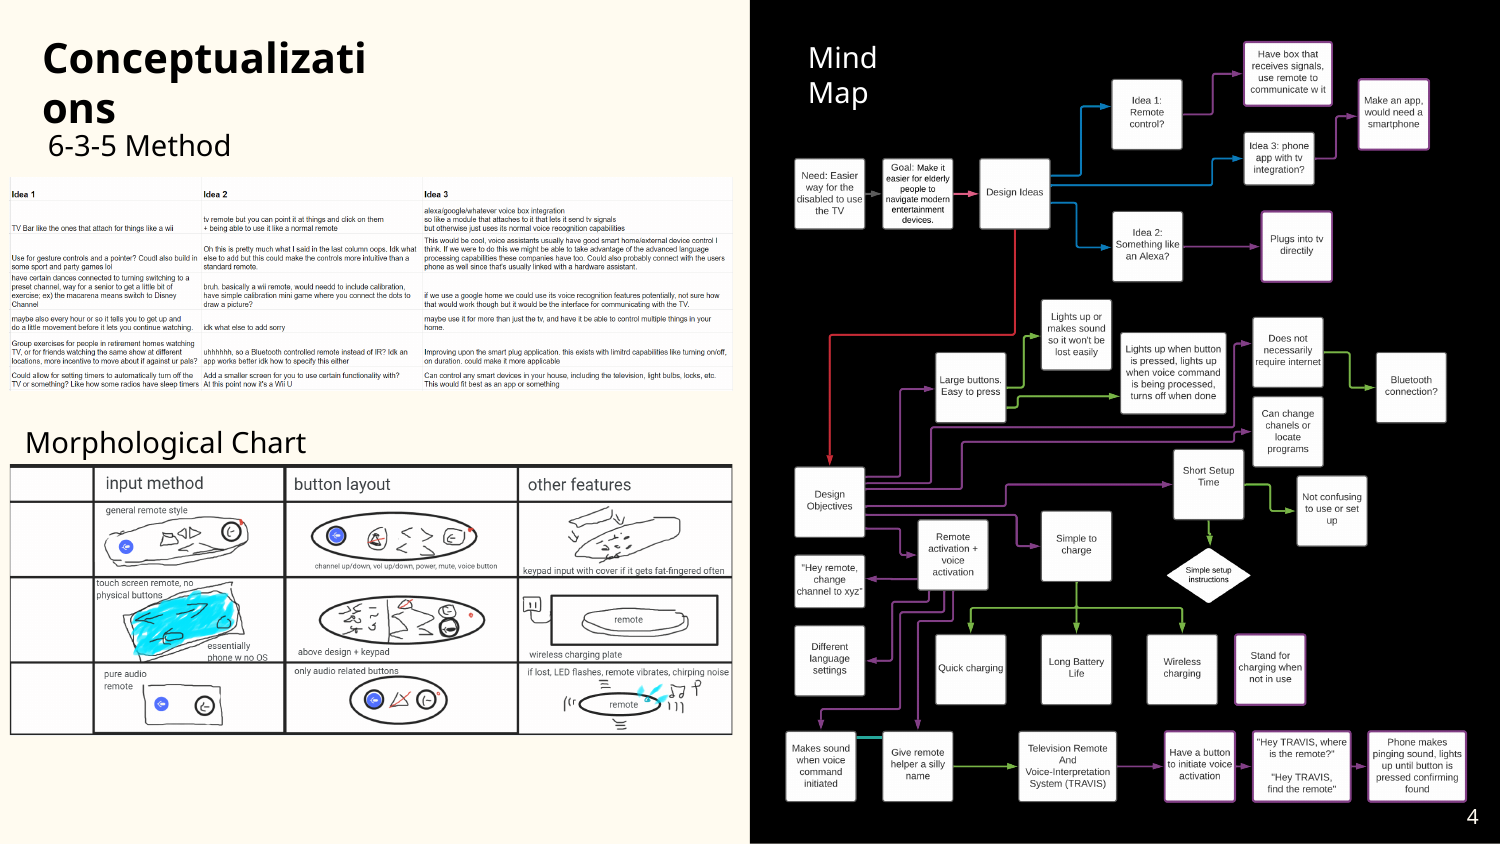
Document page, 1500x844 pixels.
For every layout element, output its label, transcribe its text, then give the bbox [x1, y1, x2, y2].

text_box Conceptualizations [27, 16, 408, 147]
text_box 6-3-5 Method [32, 112, 278, 176]
picture [9, 463, 733, 736]
picture [9, 177, 733, 391]
text_box Morphological Chart [9, 409, 763, 475]
slide_number ‹#› [1403, 785, 1494, 844]
picture [768, 24, 1484, 819]
